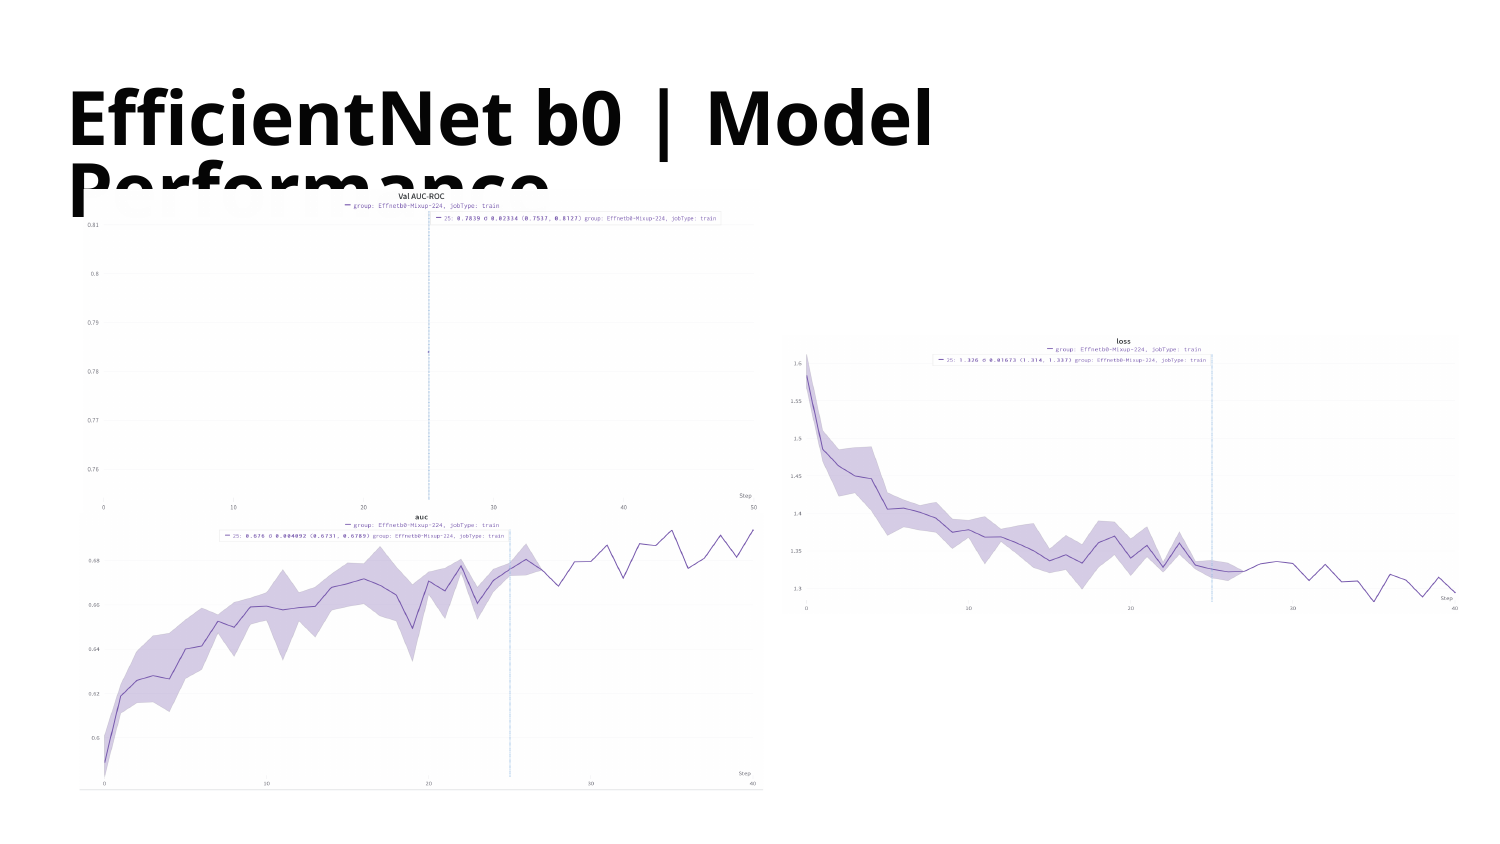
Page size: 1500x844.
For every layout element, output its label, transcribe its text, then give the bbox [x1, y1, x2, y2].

picture [782, 335, 1459, 614]
picture [79, 188, 764, 791]
title EfficientNet b0 | Model Performance [51, 72, 1449, 167]
